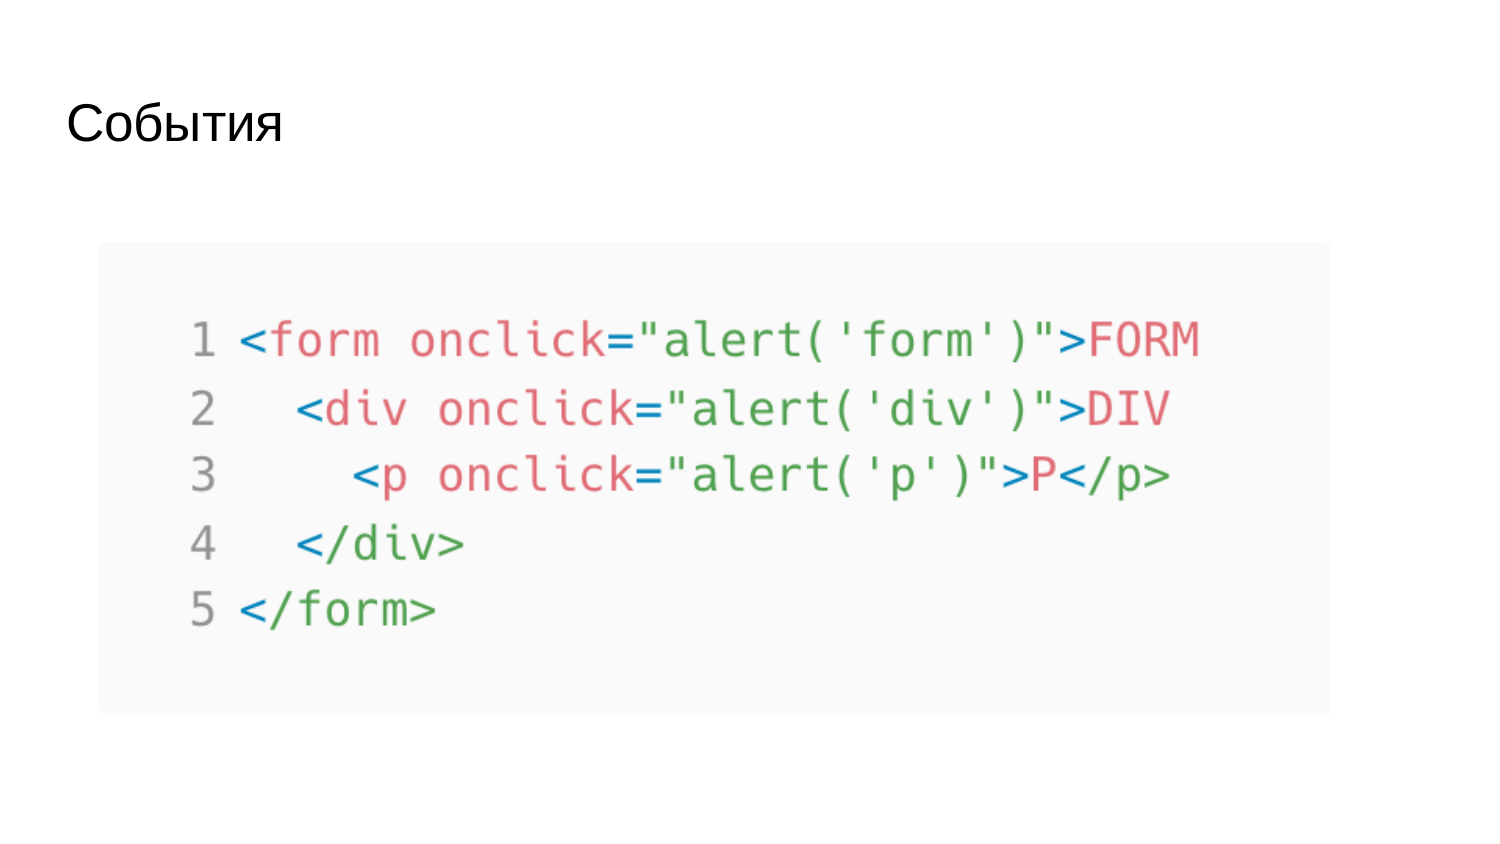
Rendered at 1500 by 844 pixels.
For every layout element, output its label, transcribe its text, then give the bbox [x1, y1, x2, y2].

title События [51, 72, 1449, 167]
picture [98, 242, 1331, 715]
